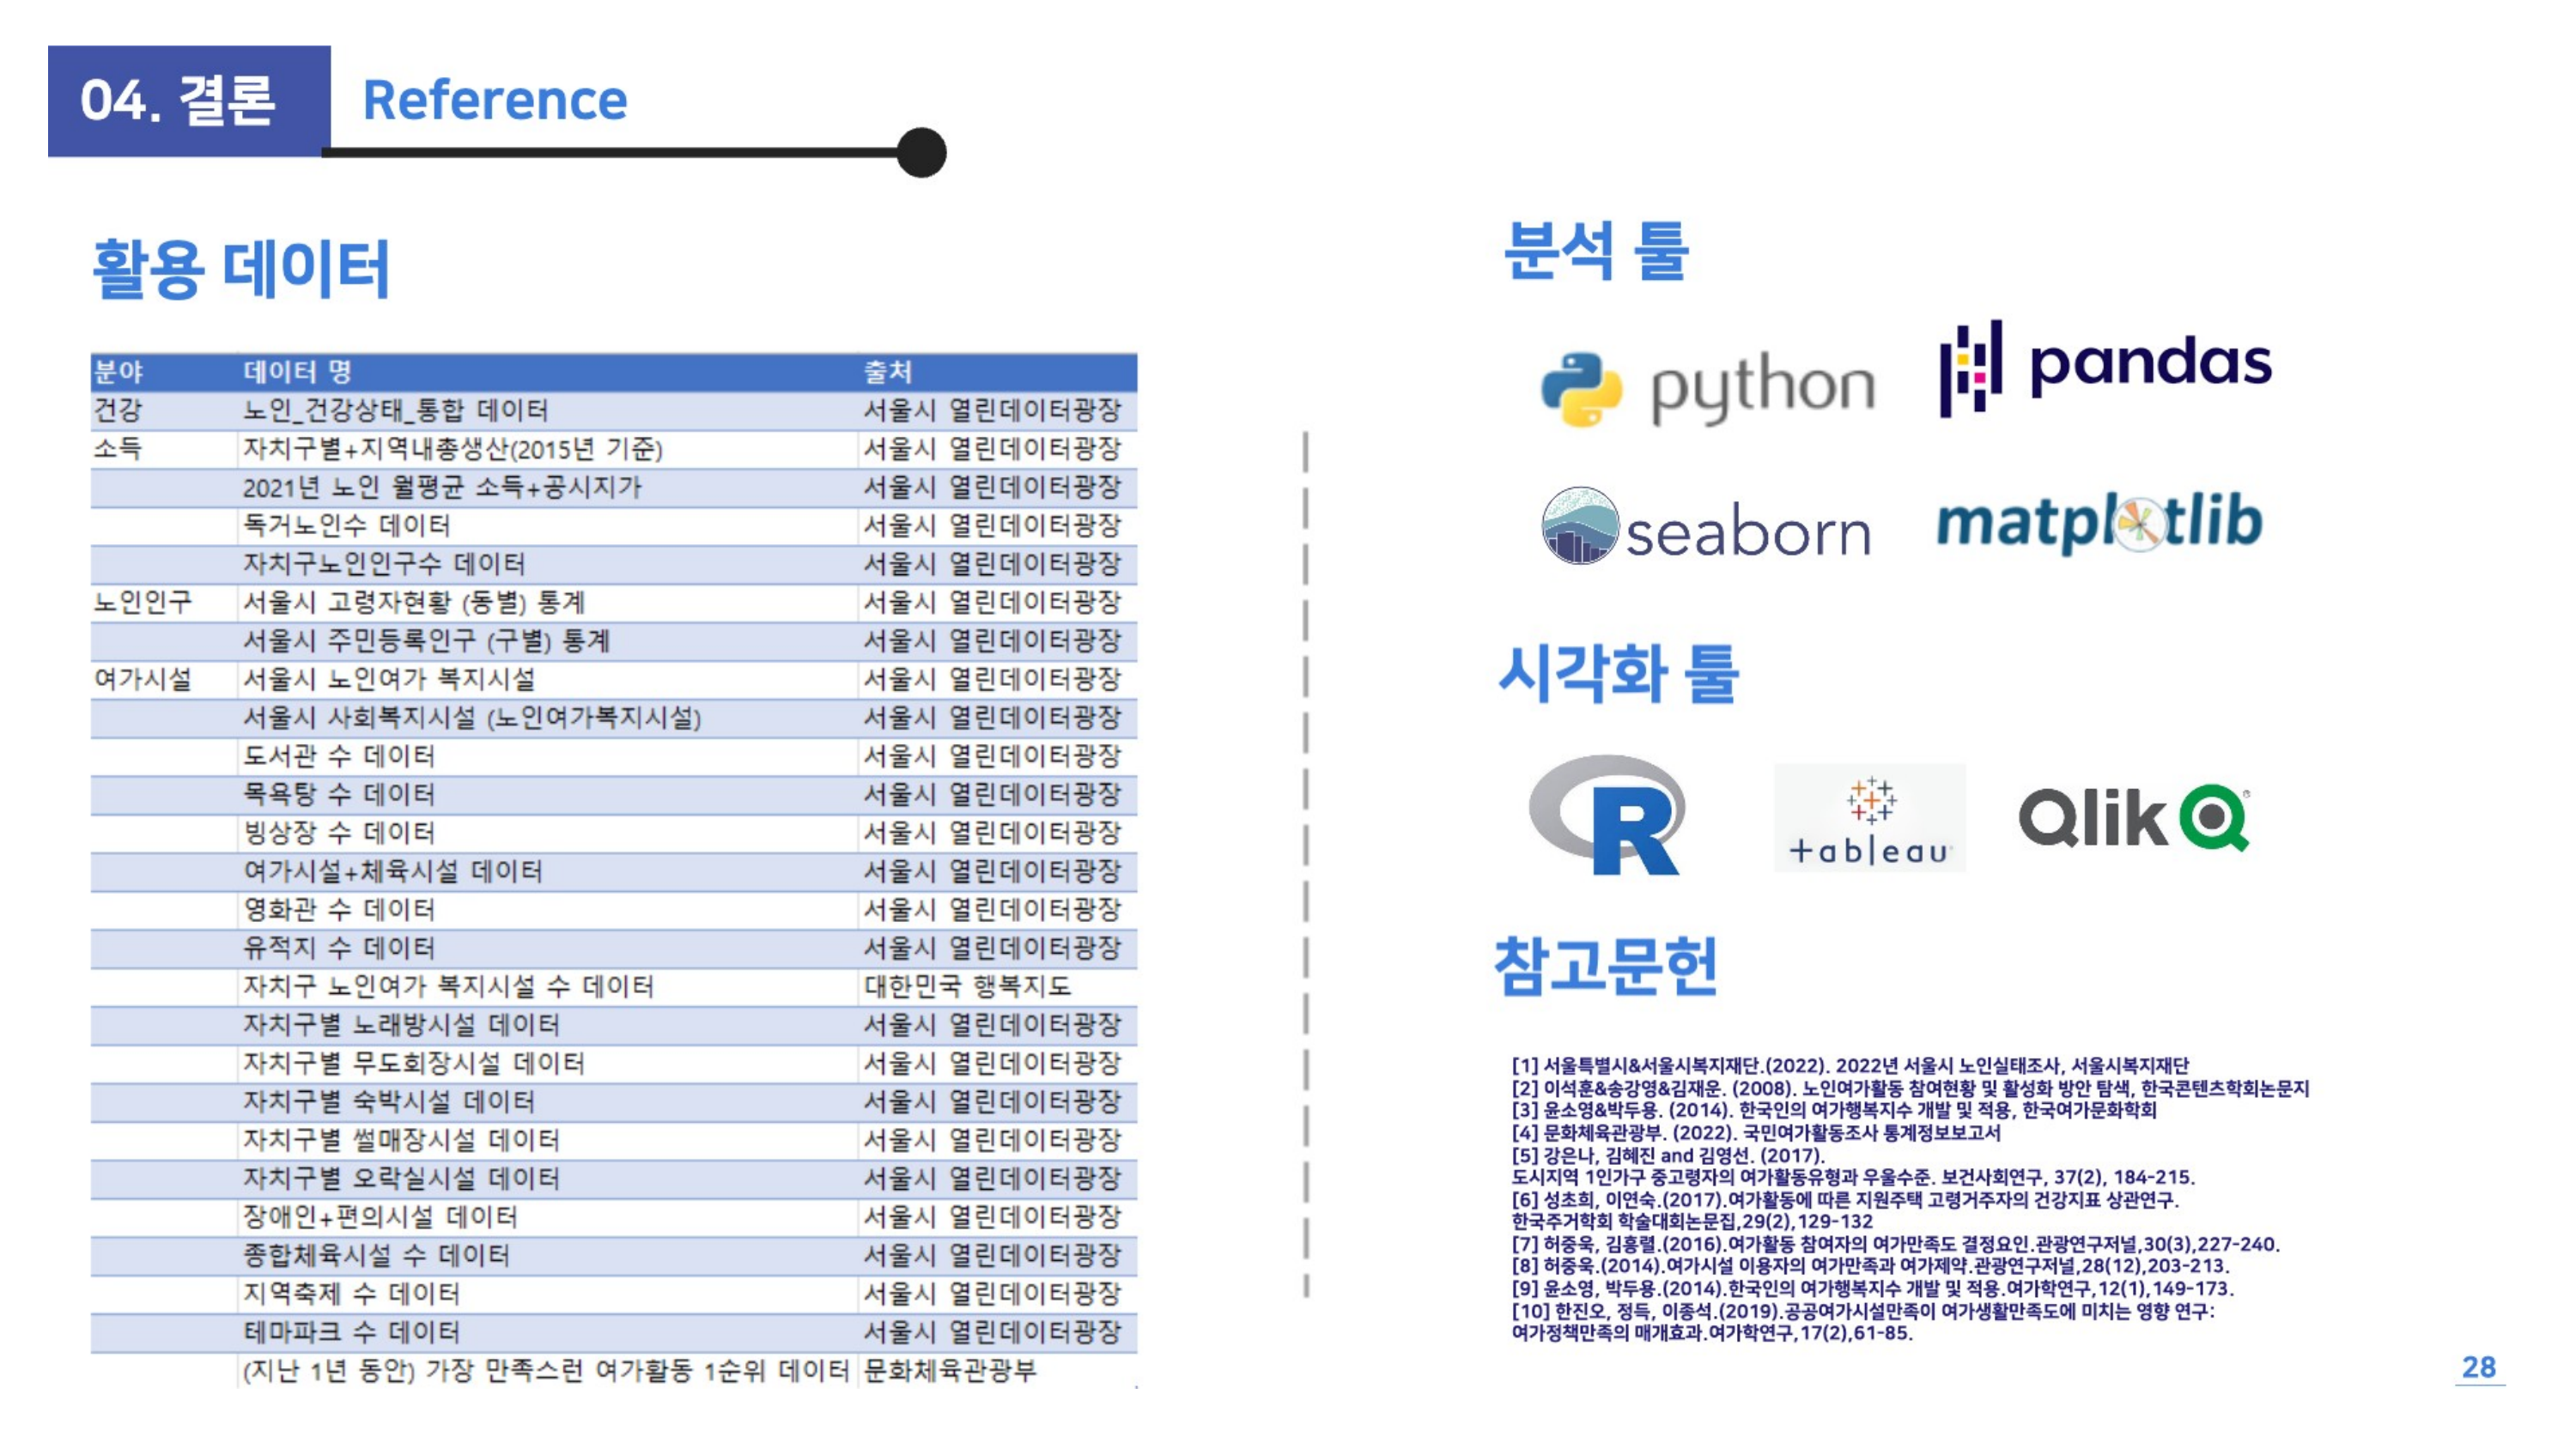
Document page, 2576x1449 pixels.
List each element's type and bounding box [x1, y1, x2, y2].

text_box [48, 45, 2506, 1389]
